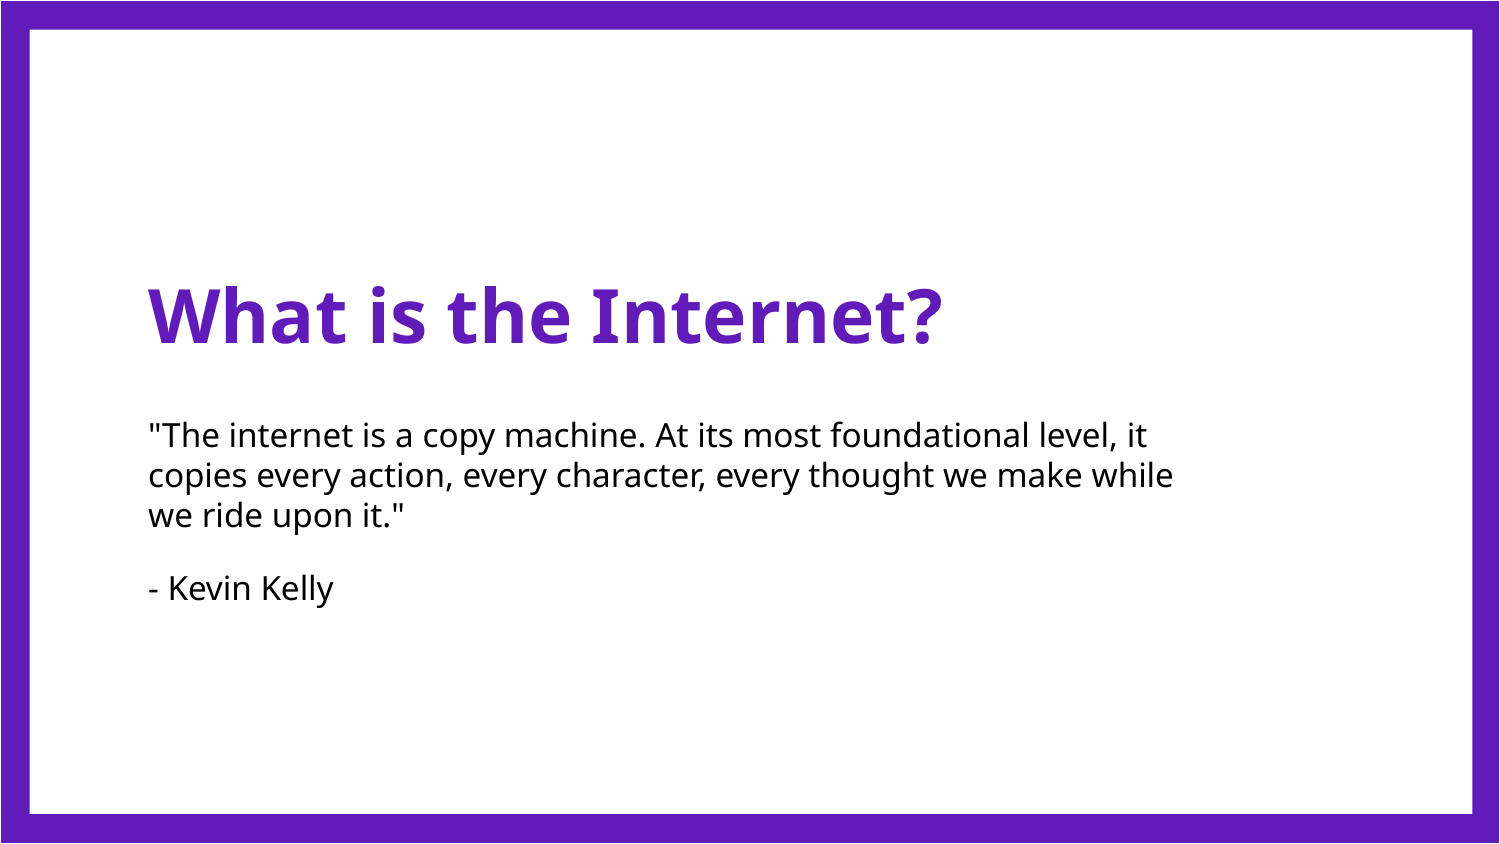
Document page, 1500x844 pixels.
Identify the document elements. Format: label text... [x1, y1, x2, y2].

title What is the Internet? [133, 131, 1193, 374]
list "The internet is a copy machine. At its most foundational level, it copies every action, every character, every thought we make while we ride upon it." - Kevin Kelly [133, 398, 1193, 734]
text_box [29, 29, 1473, 814]
